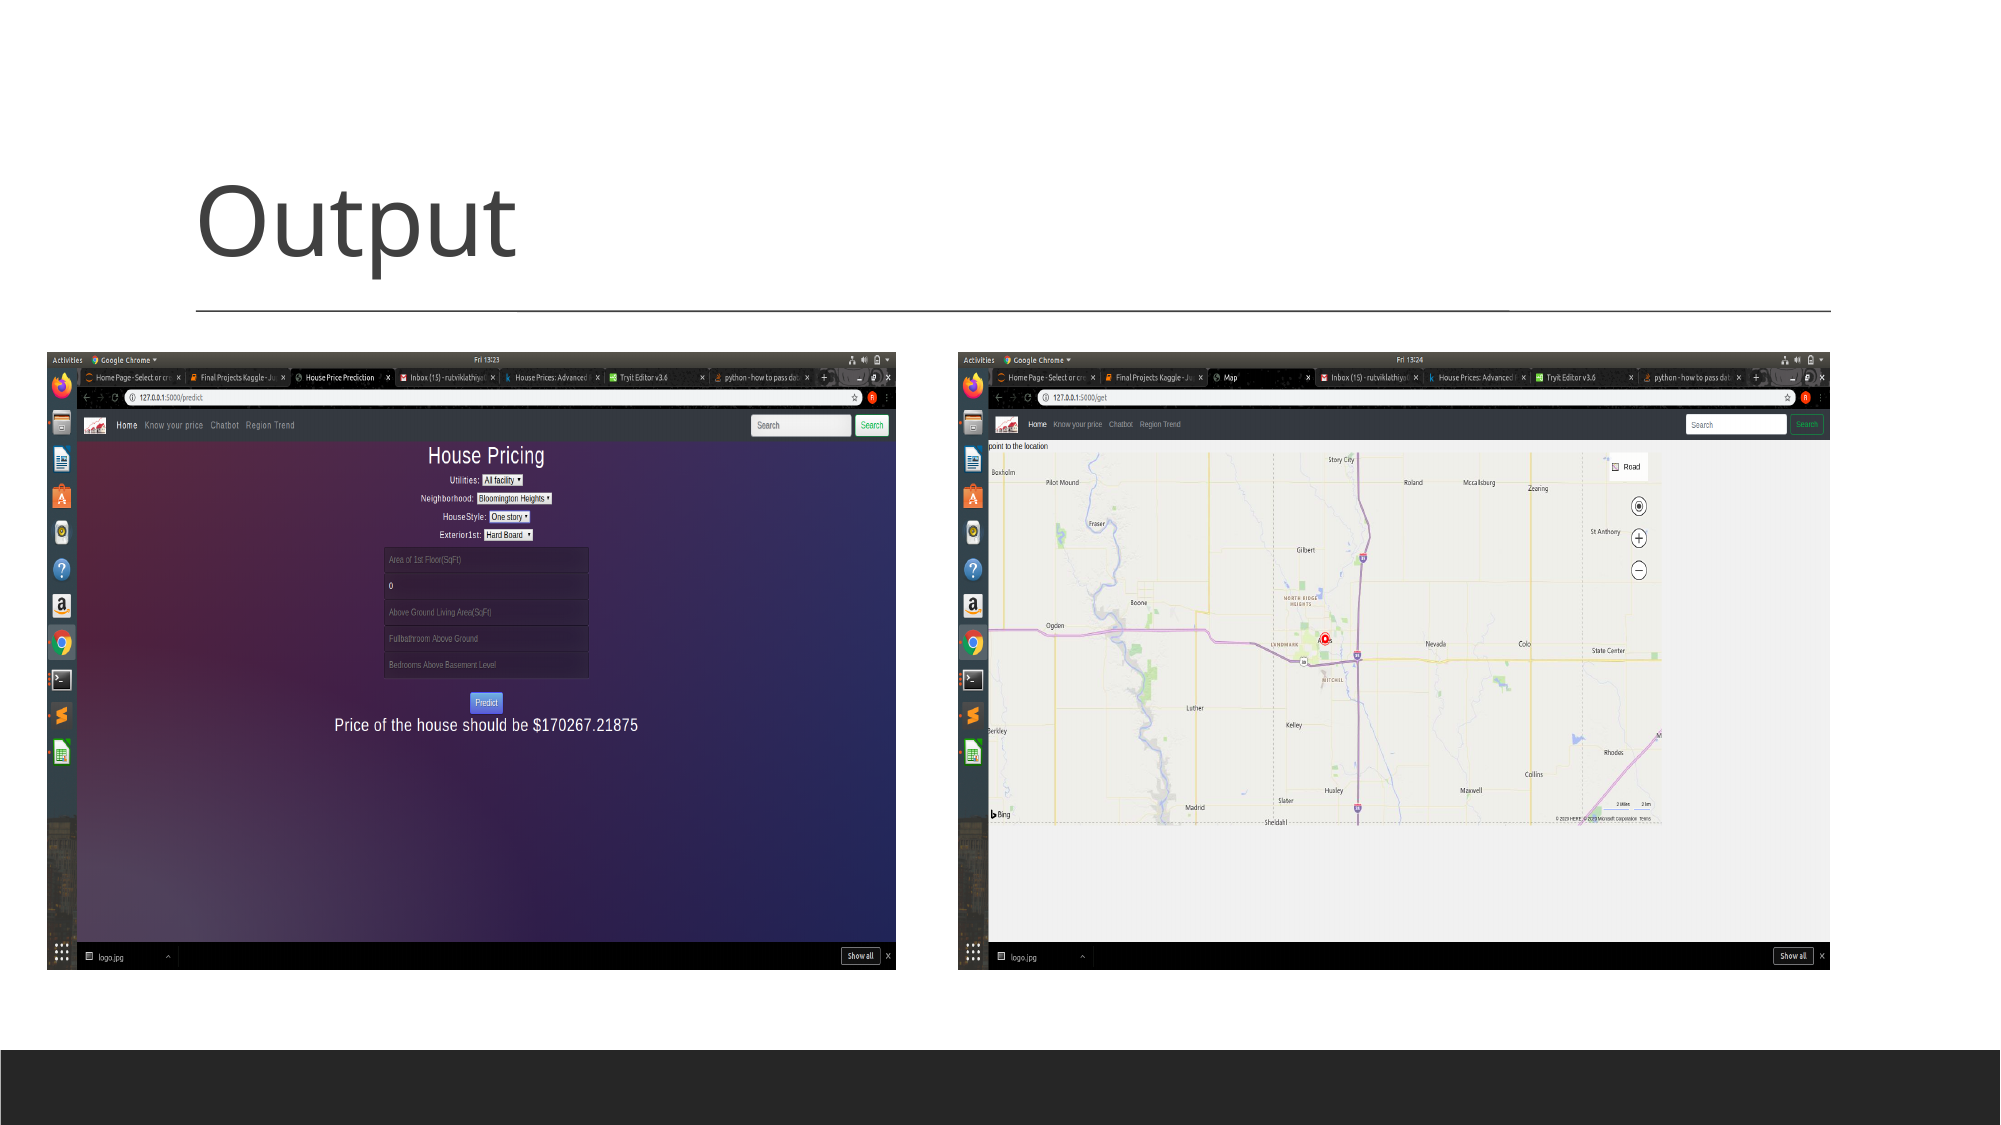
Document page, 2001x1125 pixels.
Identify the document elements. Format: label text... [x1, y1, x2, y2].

text_box Output [180, 47, 1830, 285]
picture [47, 352, 896, 970]
picture [958, 352, 1831, 970]
